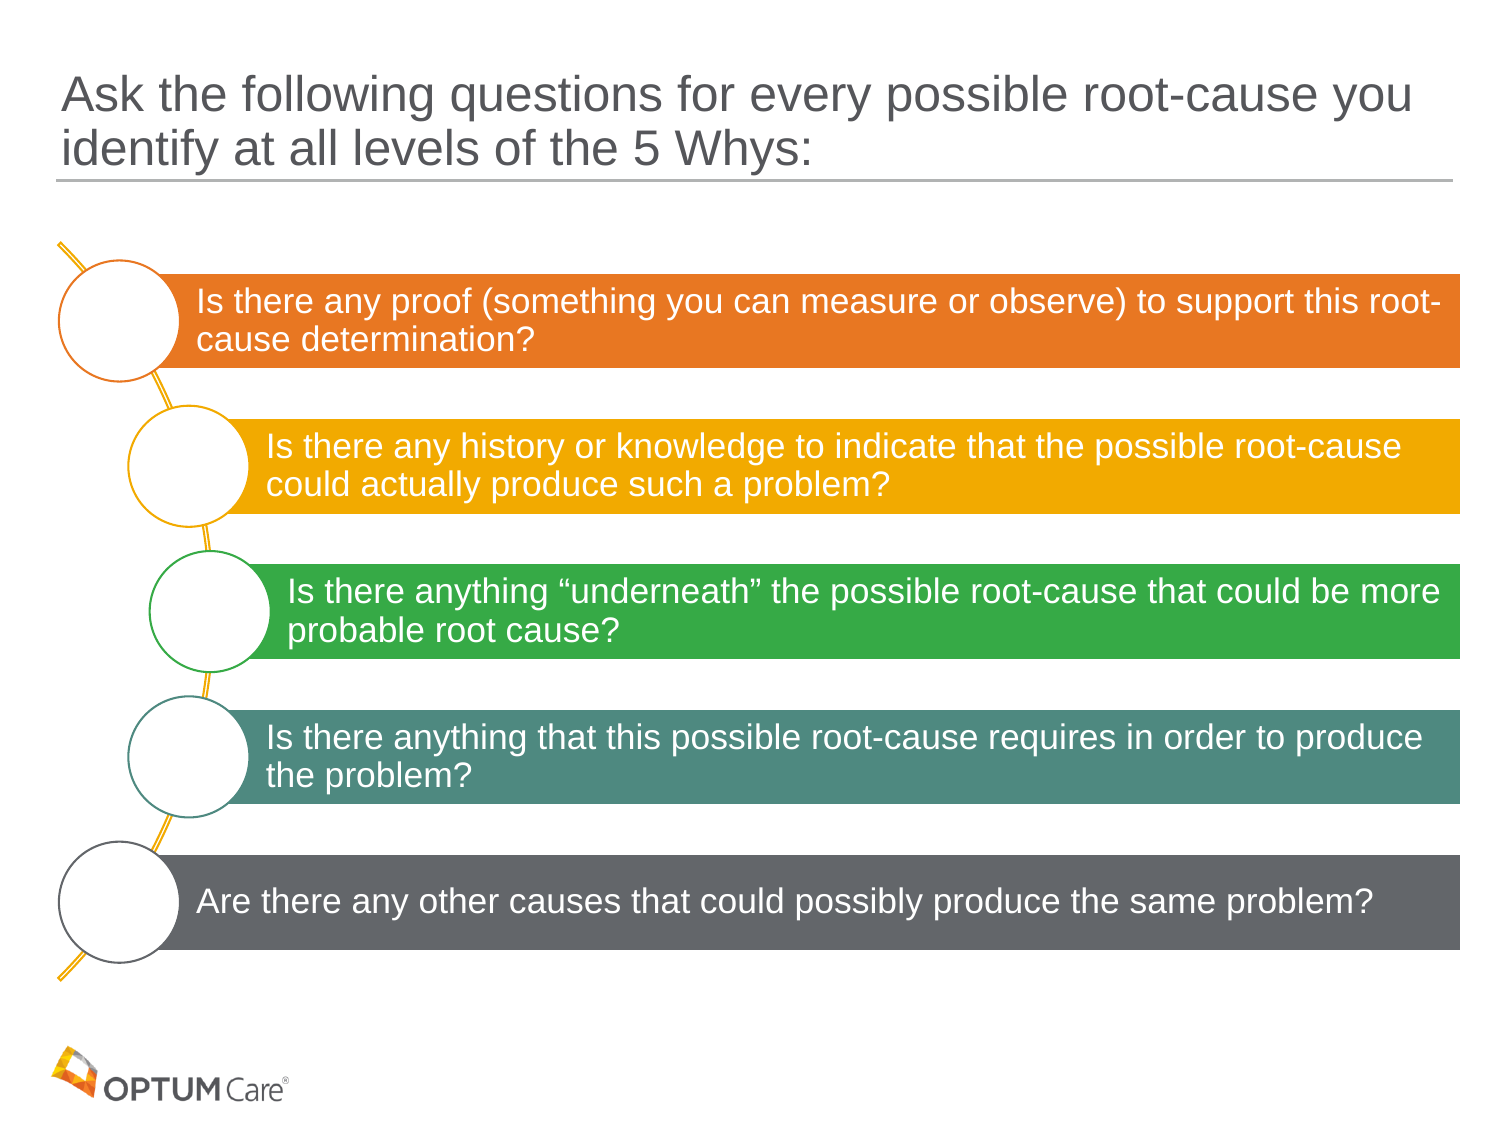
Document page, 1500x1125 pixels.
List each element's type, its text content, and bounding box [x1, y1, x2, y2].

picture [50, 1045, 289, 1102]
text_box Are there any other causes that could possibly produce the same problem? [157, 853, 1462, 952]
text_box [201, 526, 211, 550]
text_box [57, 840, 182, 964]
text_box Is there any history or knowledge to indicate that the possible root-cause could actually produce such a problem? [227, 417, 1462, 516]
text_box Is there any proof (something you can measure or observe) to support this root-cause determination? [158, 272, 1462, 370]
text_box [151, 815, 173, 852]
text_box Is there anything “underneath” the possible root-cause that could be more probable root cause? [249, 562, 1462, 661]
text_box [56, 241, 86, 272]
title Ask the following questions for every possible root-cause you identify at all levels of the 5 Whys: [60, 0, 1454, 177]
text_box [151, 371, 173, 408]
text_box [202, 674, 211, 698]
text_box [56, 952, 86, 982]
text_box [57, 259, 182, 383]
text_box Is there anything that this possible root-cause requires in order to produce the problem? [227, 707, 1462, 806]
text_box [148, 550, 272, 674]
text_box [127, 404, 251, 528]
text_box [127, 695, 251, 819]
